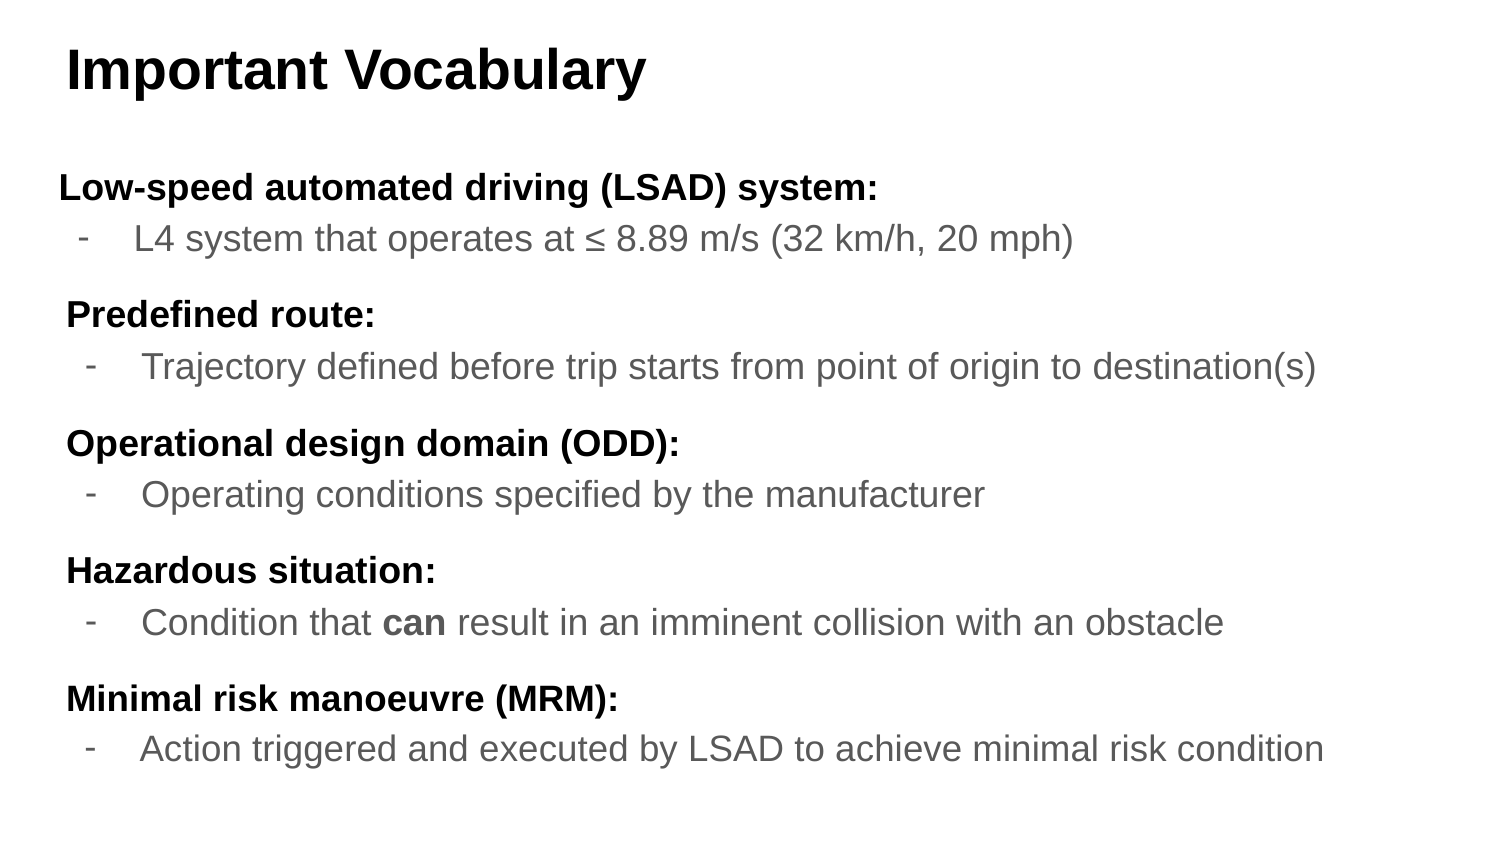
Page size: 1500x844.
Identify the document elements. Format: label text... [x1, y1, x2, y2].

text_box Operational design domain (ODD): Operating conditions specified by the manufacturer [51, 396, 1449, 524]
text_box Low-speed automated driving (LSAD) system: L4 system that operates at ≤ 8.89 m/s (32 km/h, 20 mph) [43, 140, 1442, 275]
title Important Vocabulary [51, 23, 1449, 117]
text_box Hazardous situation: Condition that can result in an imminent collision with an obstacle [51, 524, 1449, 652]
list Minimal risk manoeuvre (MRM): Action triggered and executed by LSAD to achieve minimal risk condition [51, 652, 1449, 785]
text_box Predefined route: Trajectory defined before trip starts from point of origin to destination(s) [51, 268, 1449, 396]
